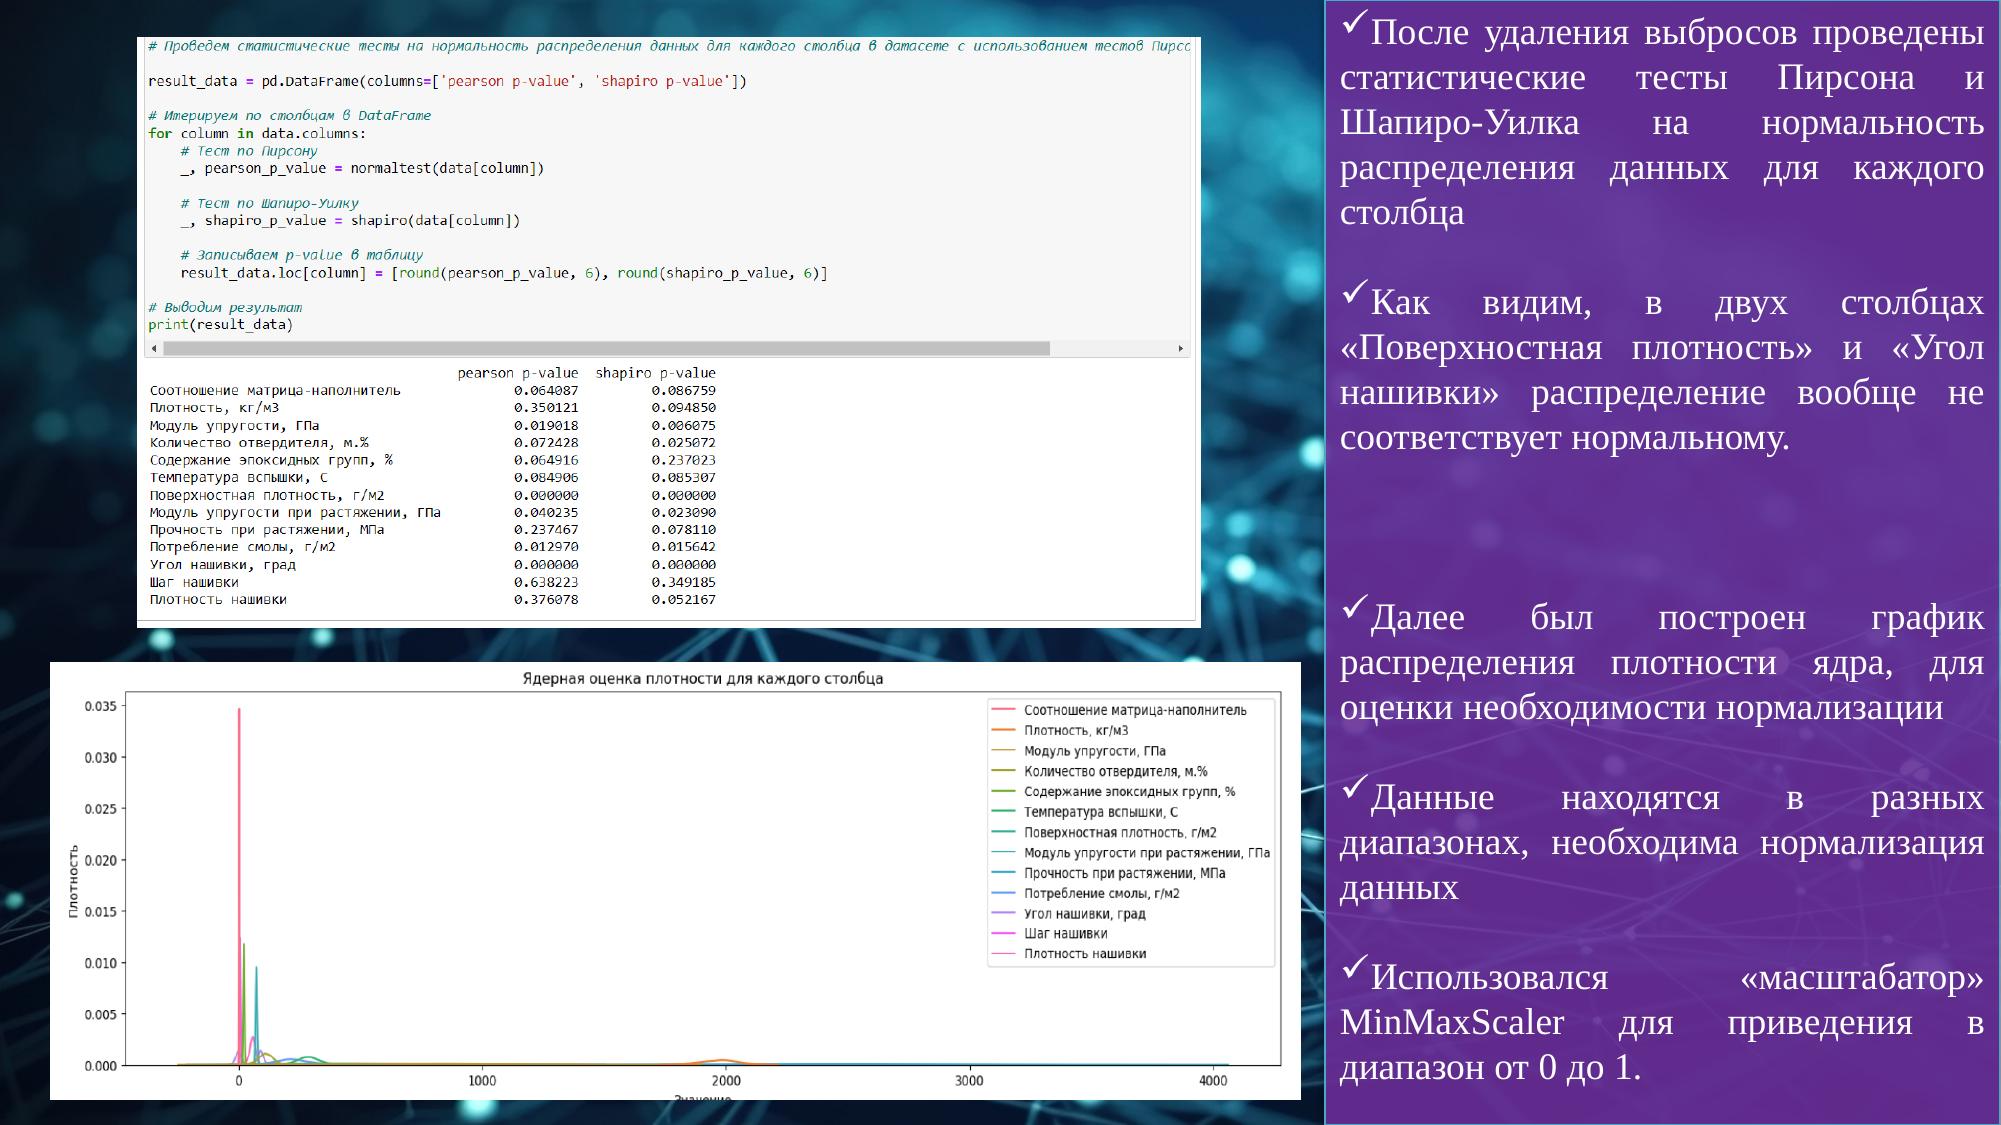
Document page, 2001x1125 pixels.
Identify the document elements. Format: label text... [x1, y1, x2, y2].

text_box После удаления выбросов проведены статистические тесты Пирсона и Шапиро-Уилка на нормальность распределения данных для каждого столбца Как видим, в двух столбцах «Поверхностная плотность» и «Угол нашивки» распределение вообще не соответствует нормальному. Далее был построен график распределения плотности ядра, для оценки необходимости нормализации Данные находятся в разных диапазонах, необходима нормализация данных Использовался «масштабатор» MinMaxScaler для приведения в диапазон от 0 до 1. [1324, 0, 2001, 1125]
picture [0, 0, 1324, 1125]
